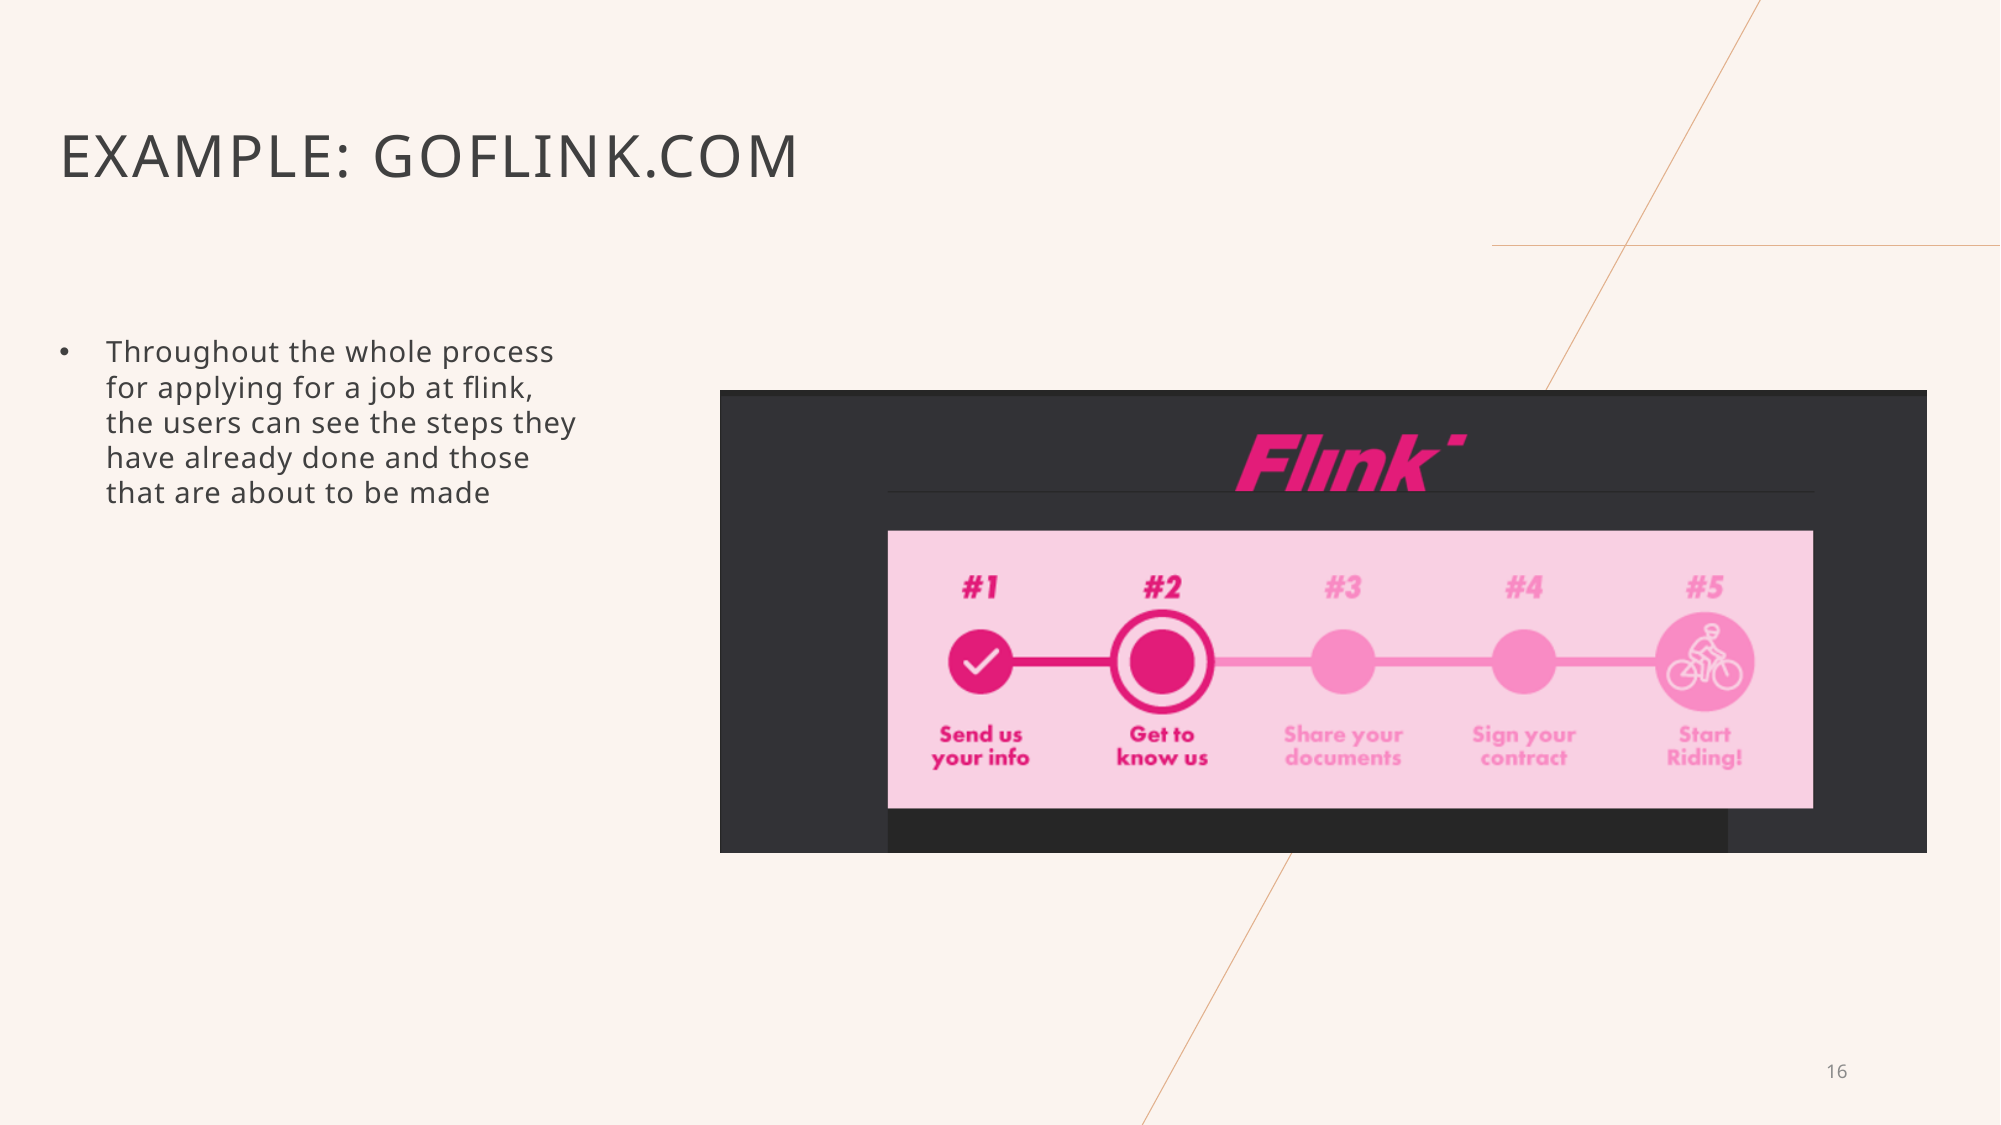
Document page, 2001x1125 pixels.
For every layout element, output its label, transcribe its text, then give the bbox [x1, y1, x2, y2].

slide_number 16 [1412, 1042, 1863, 1103]
list Throughout the whole process for applying for a job at flink, the users can see the steps they have already done and those that are about to be made [44, 326, 597, 577]
picture [720, 390, 1927, 853]
title Example: GOFLINK.com [44, 0, 883, 198]
